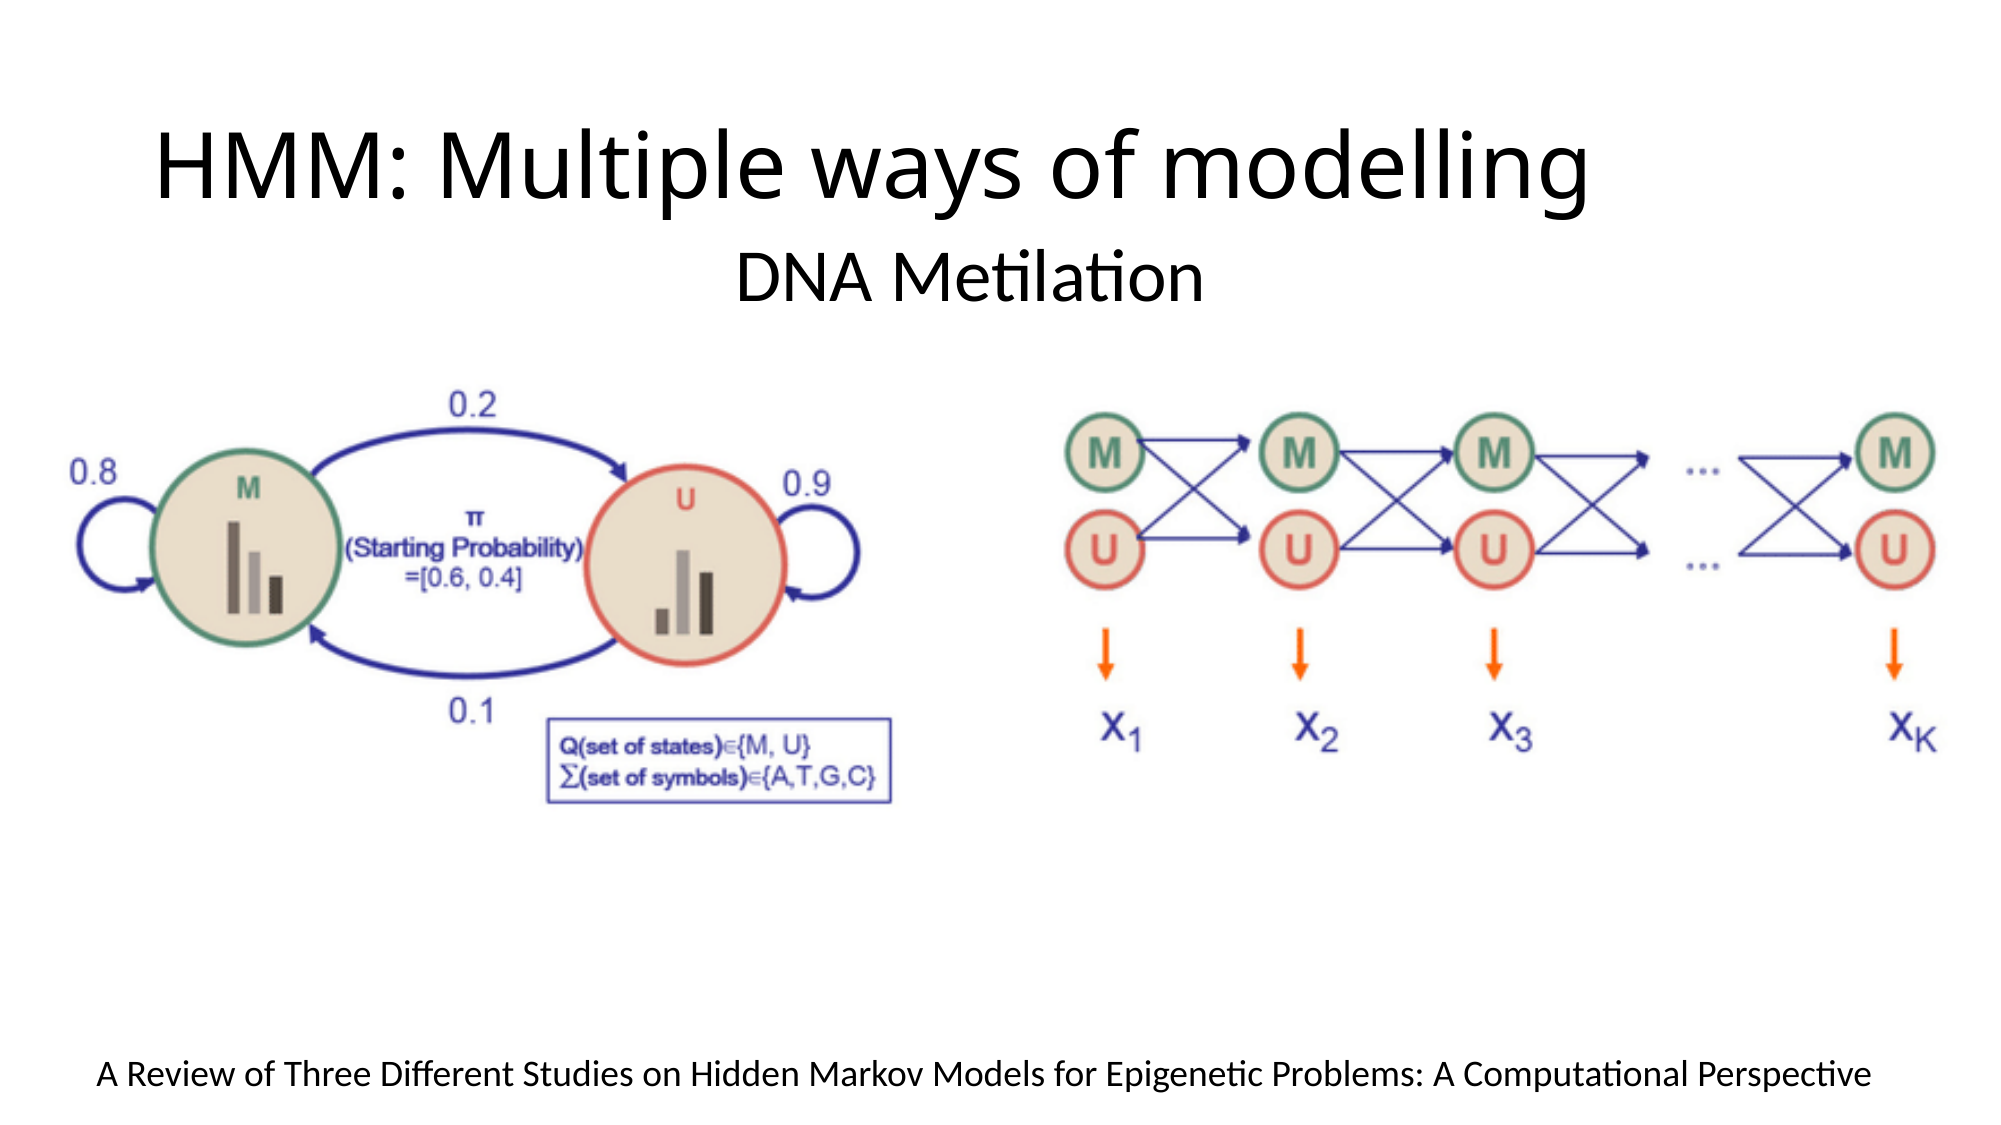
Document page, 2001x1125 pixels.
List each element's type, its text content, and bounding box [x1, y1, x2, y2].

title HMM: Multiple ways of modelling [137, 59, 1863, 278]
text_box A Review of Three Different Studies on Hidden Markov Models for Epigenetic Problems: A Computational Perspective [81, 1041, 2000, 1101]
text_box DNA Metilation [720, 219, 1222, 324]
picture [30, 374, 1954, 822]
